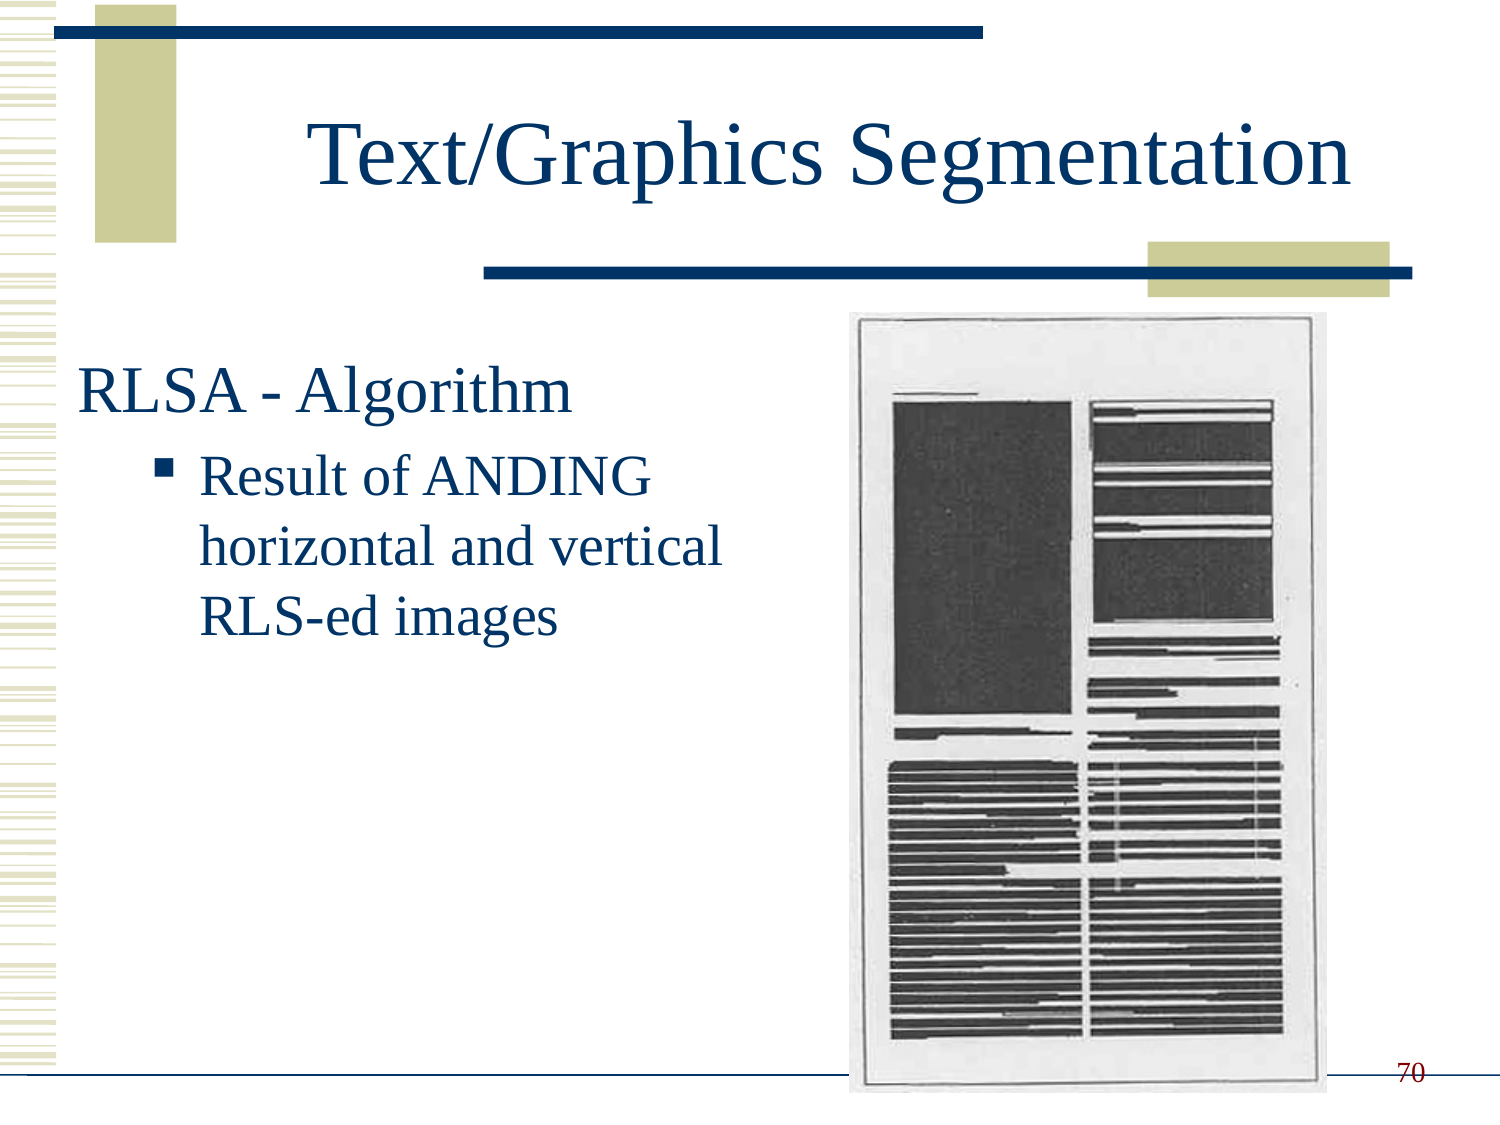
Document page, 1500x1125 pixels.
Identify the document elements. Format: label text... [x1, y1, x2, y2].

picture [849, 312, 1327, 1093]
text_box RLSA - Algorithm Result of ANDING horizontal and vertical RLS-ed images [62, 338, 813, 1063]
text_box 70 [1329, 1021, 1441, 1097]
title Text/Graphics Segmentation [224, 62, 1436, 251]
